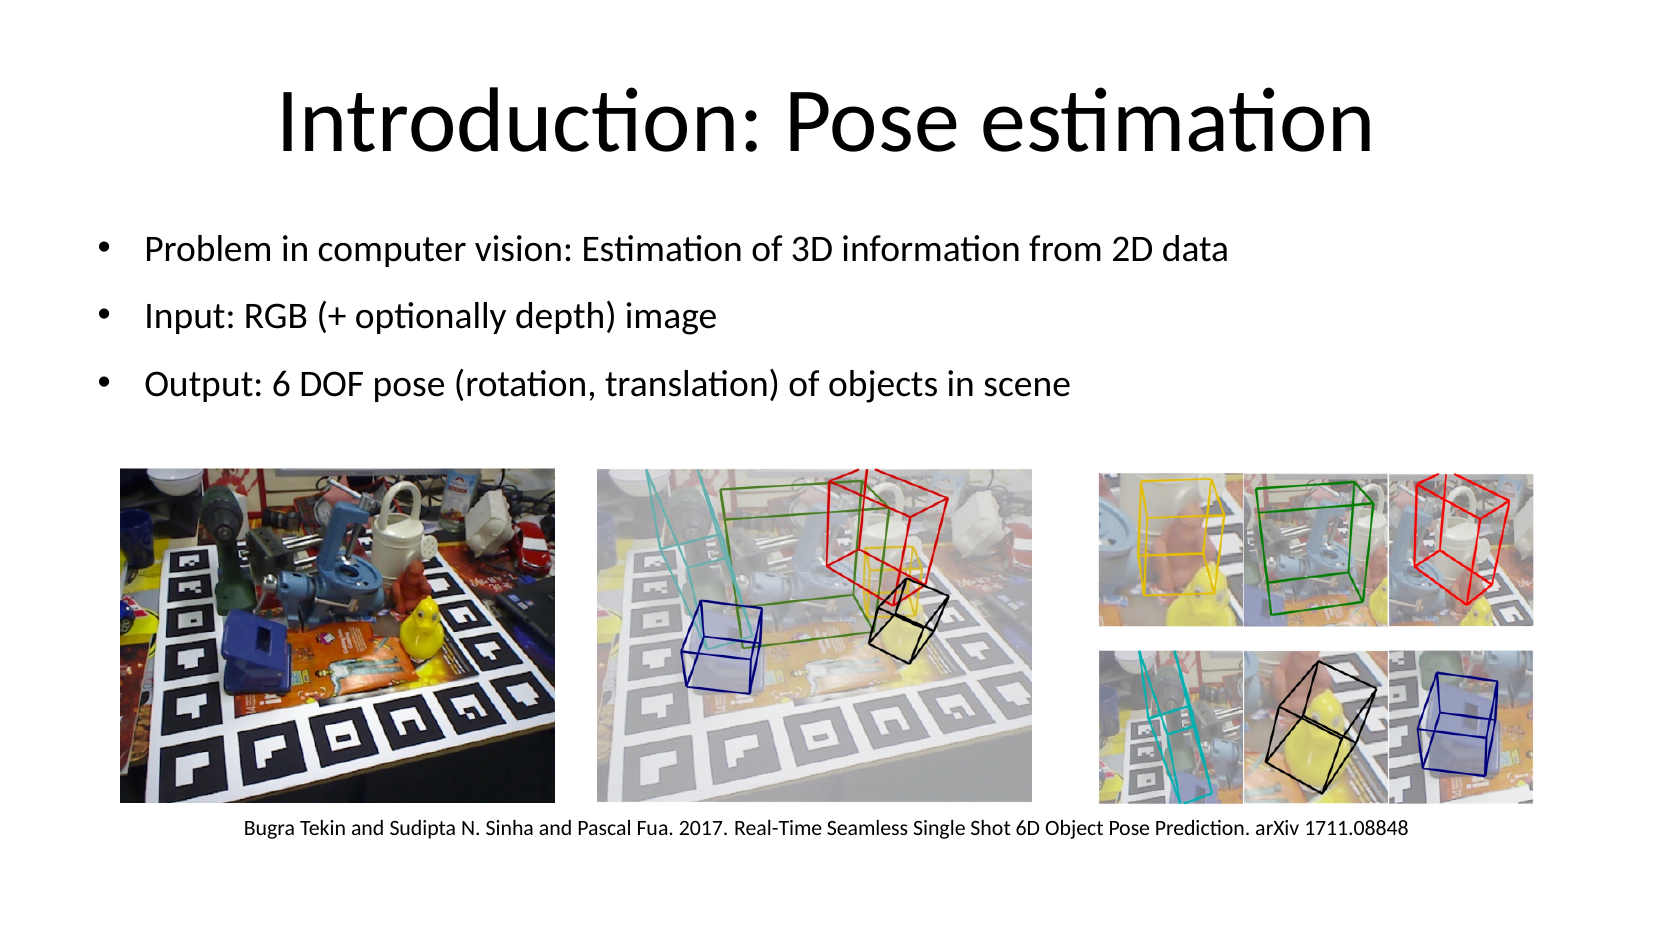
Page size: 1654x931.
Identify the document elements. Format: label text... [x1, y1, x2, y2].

text_box Problem in computer vision: Estimation of 3D information from 2D data Input: RGB (+ optionally depth) image Output: 6 DOF pose (rotation, translation) of objects in scene [82, 193, 1571, 456]
text_box Bugra Tekin and Sudipta N. Sinha and Pascal Fua. 2017. Real-Time Seamless Single Shot 6D Object Pose Prediction. arXiv 1711.08848 [145, 807, 1509, 848]
picture [112, 458, 1541, 807]
title Introduction: Pose estimation [82, 37, 1571, 193]
